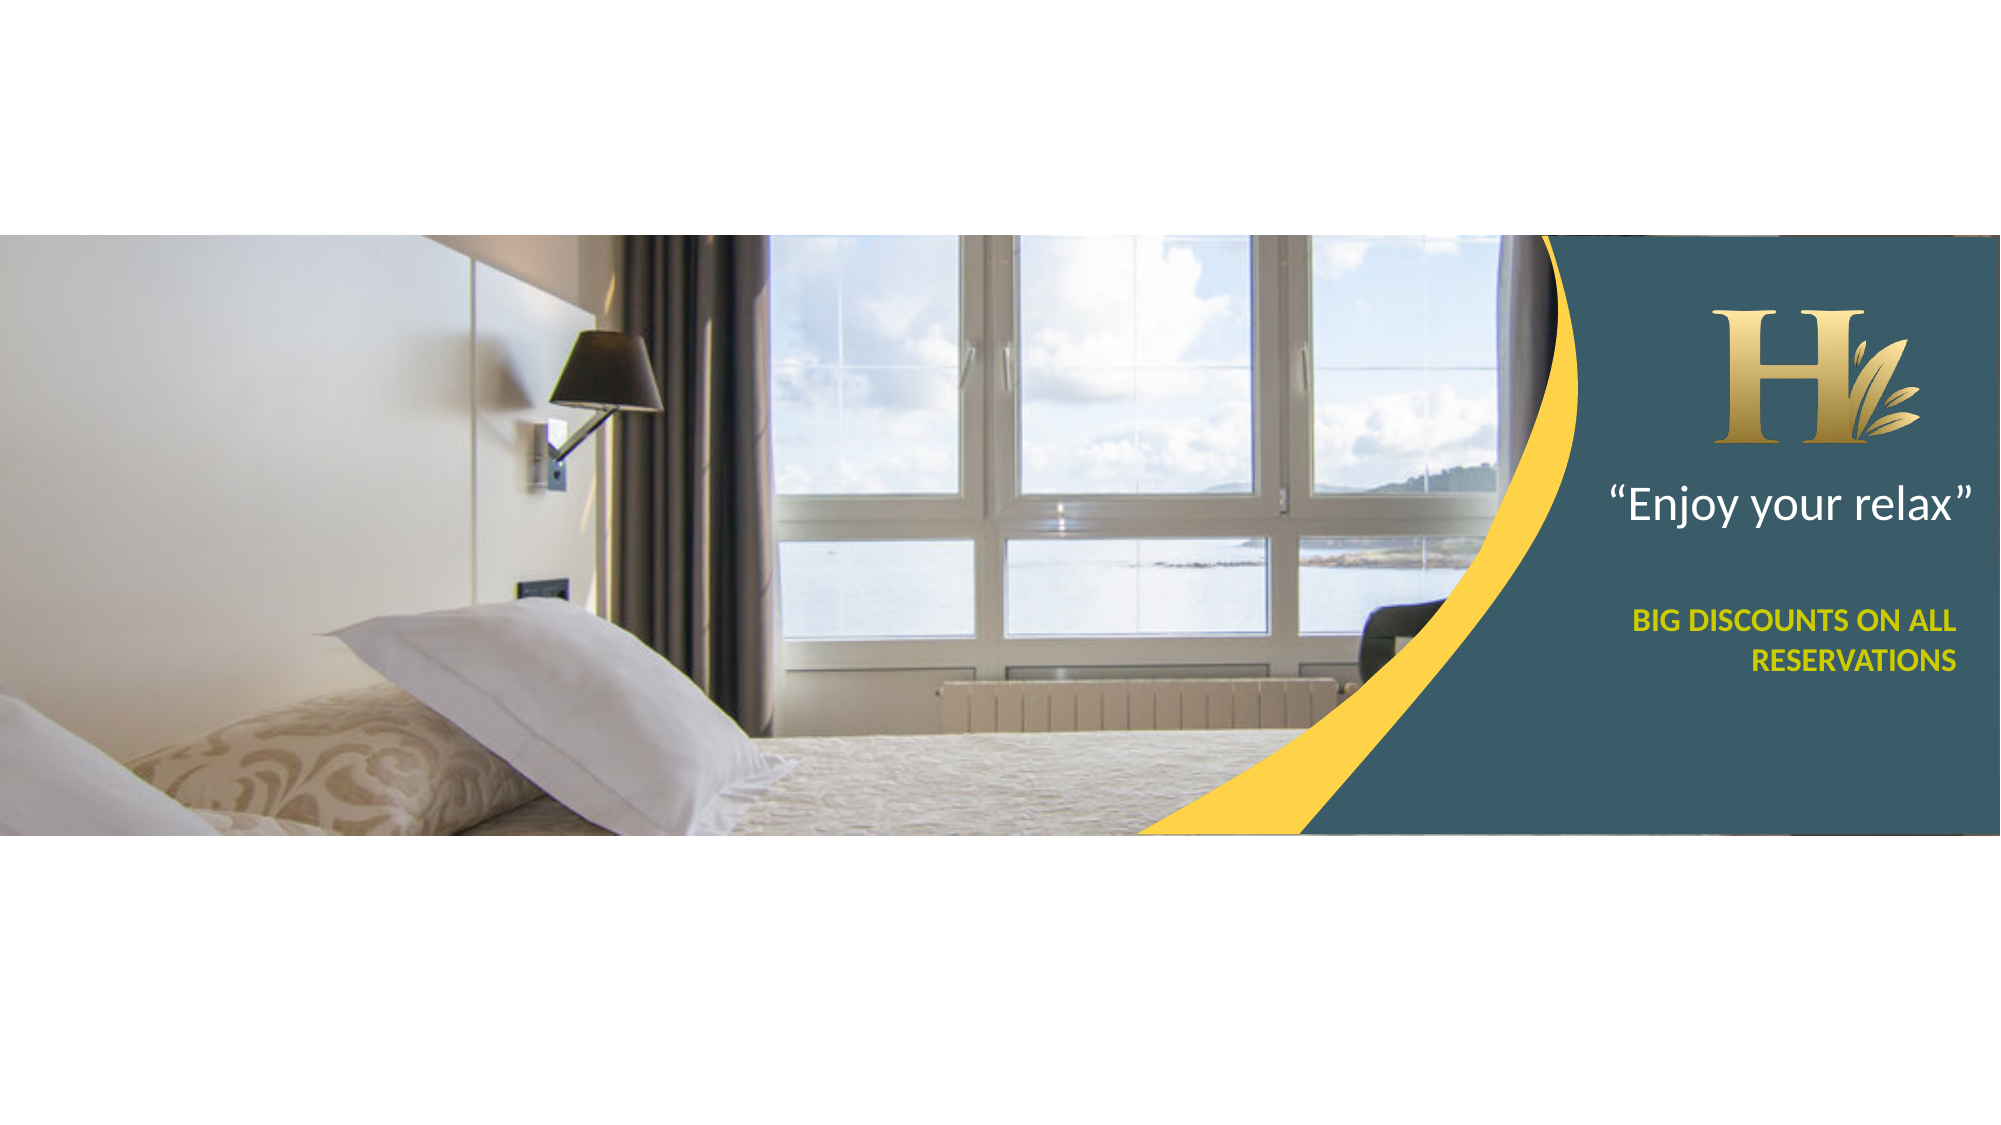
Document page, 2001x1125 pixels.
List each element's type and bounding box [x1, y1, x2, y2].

text_box [0, 201, 2000, 836]
